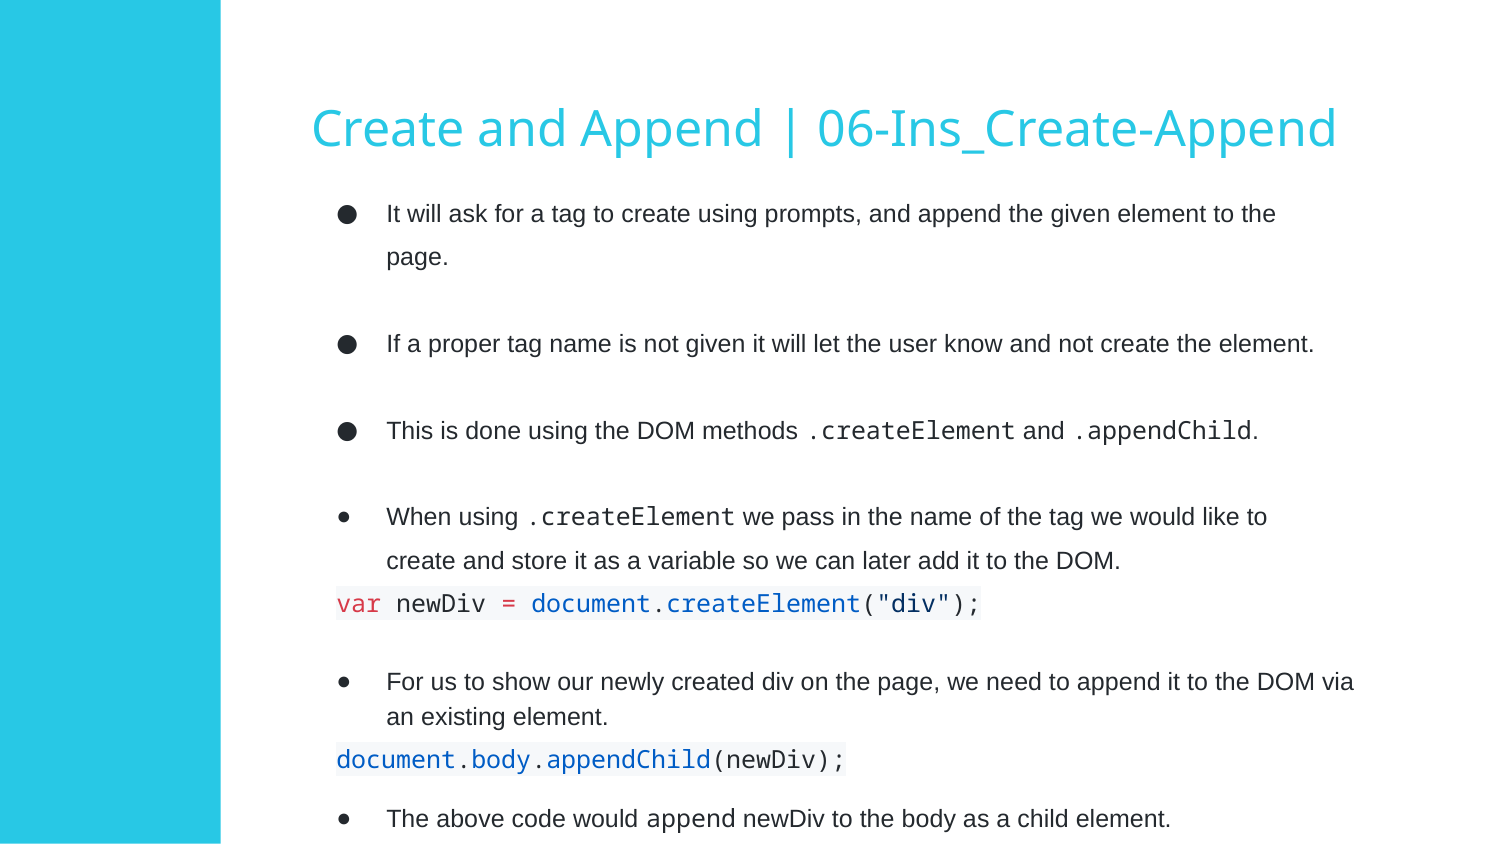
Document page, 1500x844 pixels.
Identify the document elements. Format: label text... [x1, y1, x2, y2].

title Create and Append | 06-Ins_Create-Append [296, 61, 1500, 191]
list It will ask for a tag to create using prompts, and append the given element to the page. If a proper tag name is not given it will let the user know and not create the element. This is done using the DOM methods .createElement and .appendChild. When using .createElement we pass in the name of the tag we would like to create and store it as a variable so we can later add it to the DOM. var newDiv = document.createElement("div"); For us to show our newly created div on the page, we need to append it to the DOM via an existing element. document.body.appendChild(newDiv); The above code would append newDiv to the body as a child element. [296, 168, 1382, 676]
